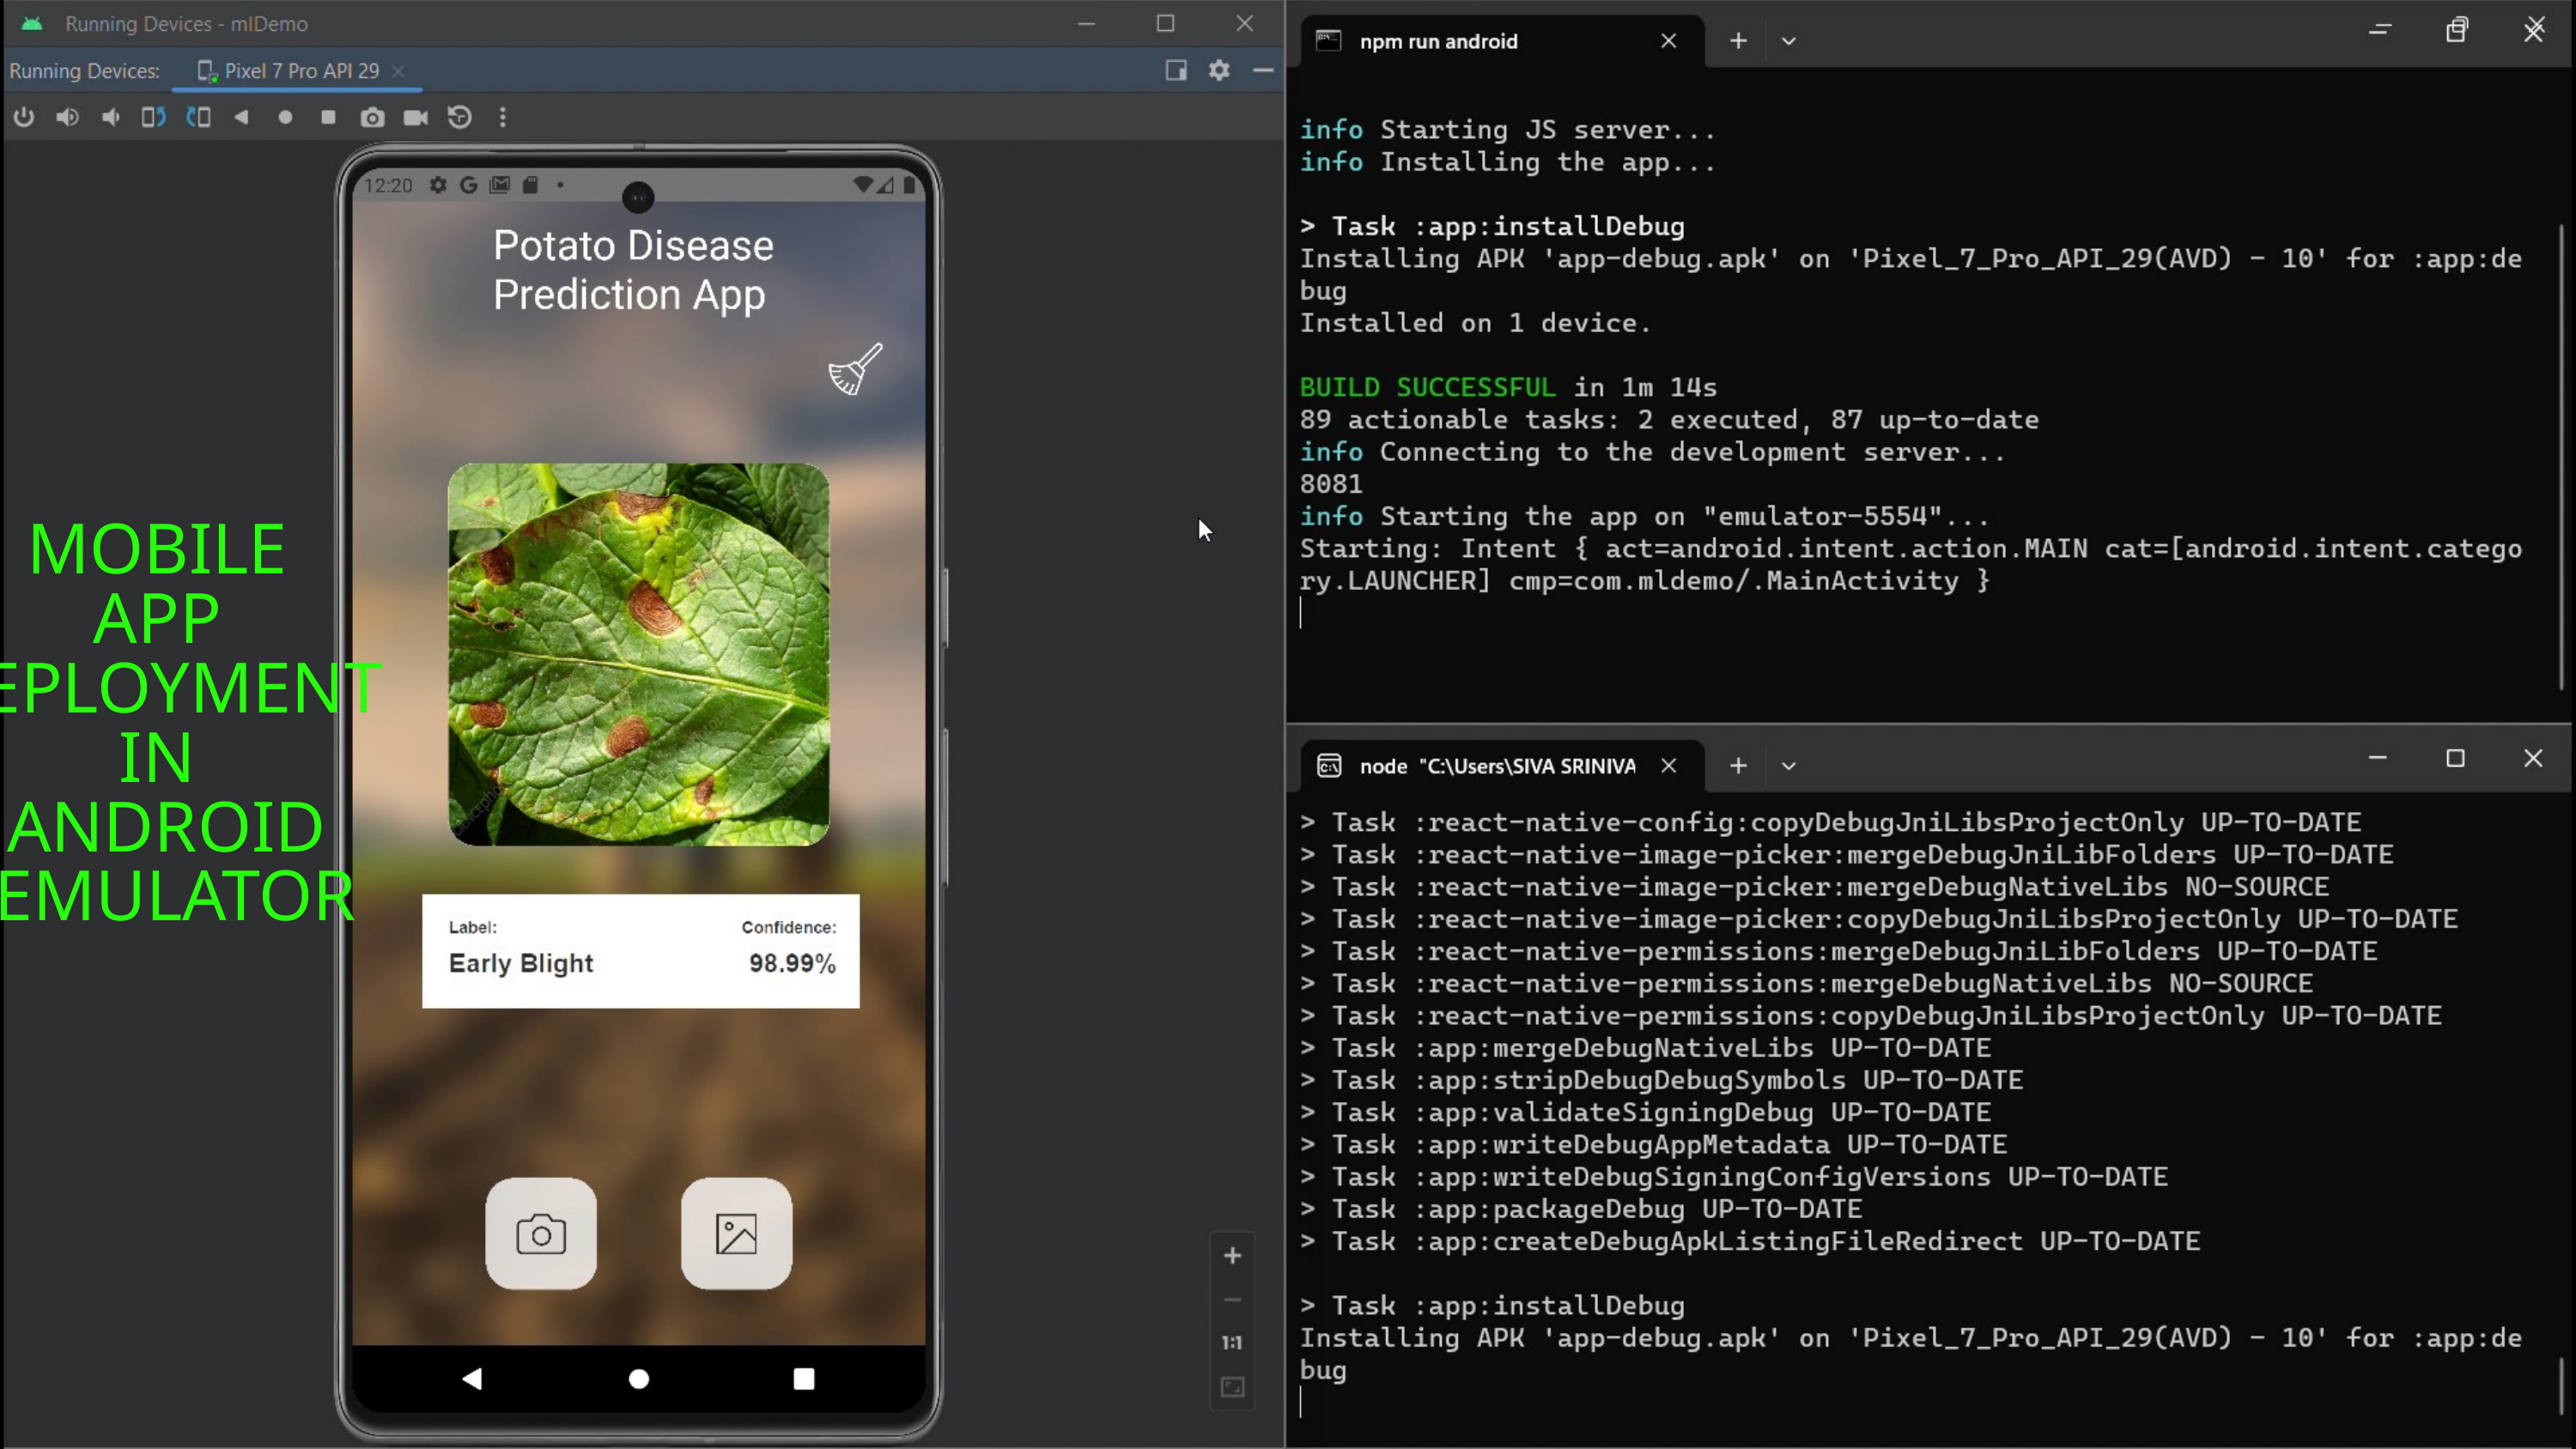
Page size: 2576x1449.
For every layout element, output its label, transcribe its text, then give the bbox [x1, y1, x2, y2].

text_box [0, 0, 2576, 1449]
text_box MOBILE APP DEPLOYMENT IN ANDROID EMULATOR [0, 518, 441, 936]
